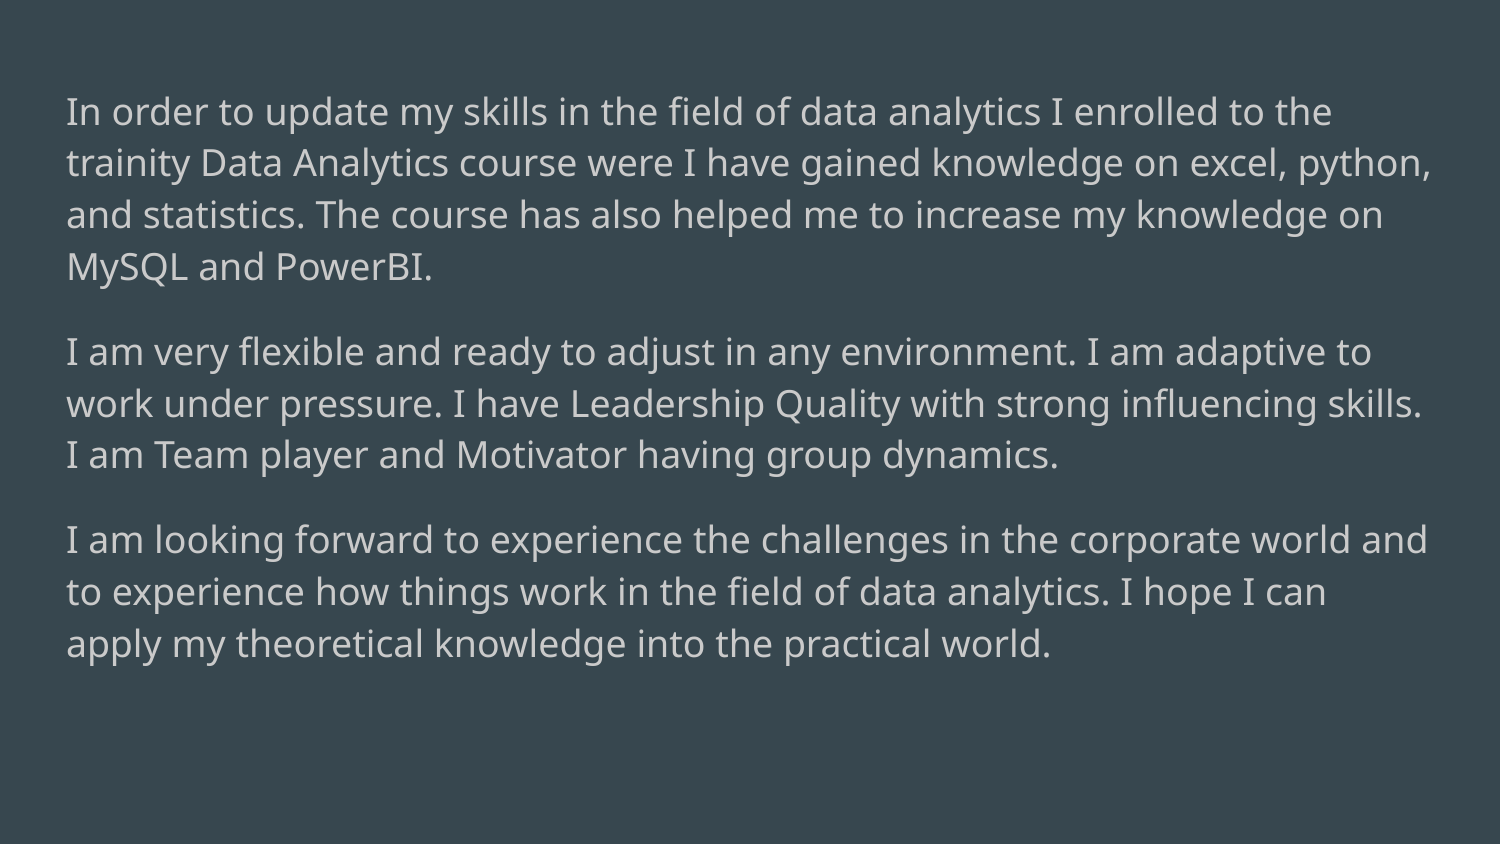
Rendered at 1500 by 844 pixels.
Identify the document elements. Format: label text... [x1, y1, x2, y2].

list In order to update my skills in the field of data analytics I enrolled to the trainity Data Analytics course were I have gained knowledge on excel, python, and statistics. The course has also helped me to increase my knowledge on MySQL and PowerBI. I am very flexible and ready to adjust in any environment. I am adaptive to work under pressure. I have Leadership Quality with strong influencing skills. I am Team player and Motivator having group dynamics. I am looking forward to experience the challenges in the corporate world and to experience how things work in the field of data analytics. I hope I can apply my theoretical knowledge into the practical world. [51, 65, 1449, 750]
